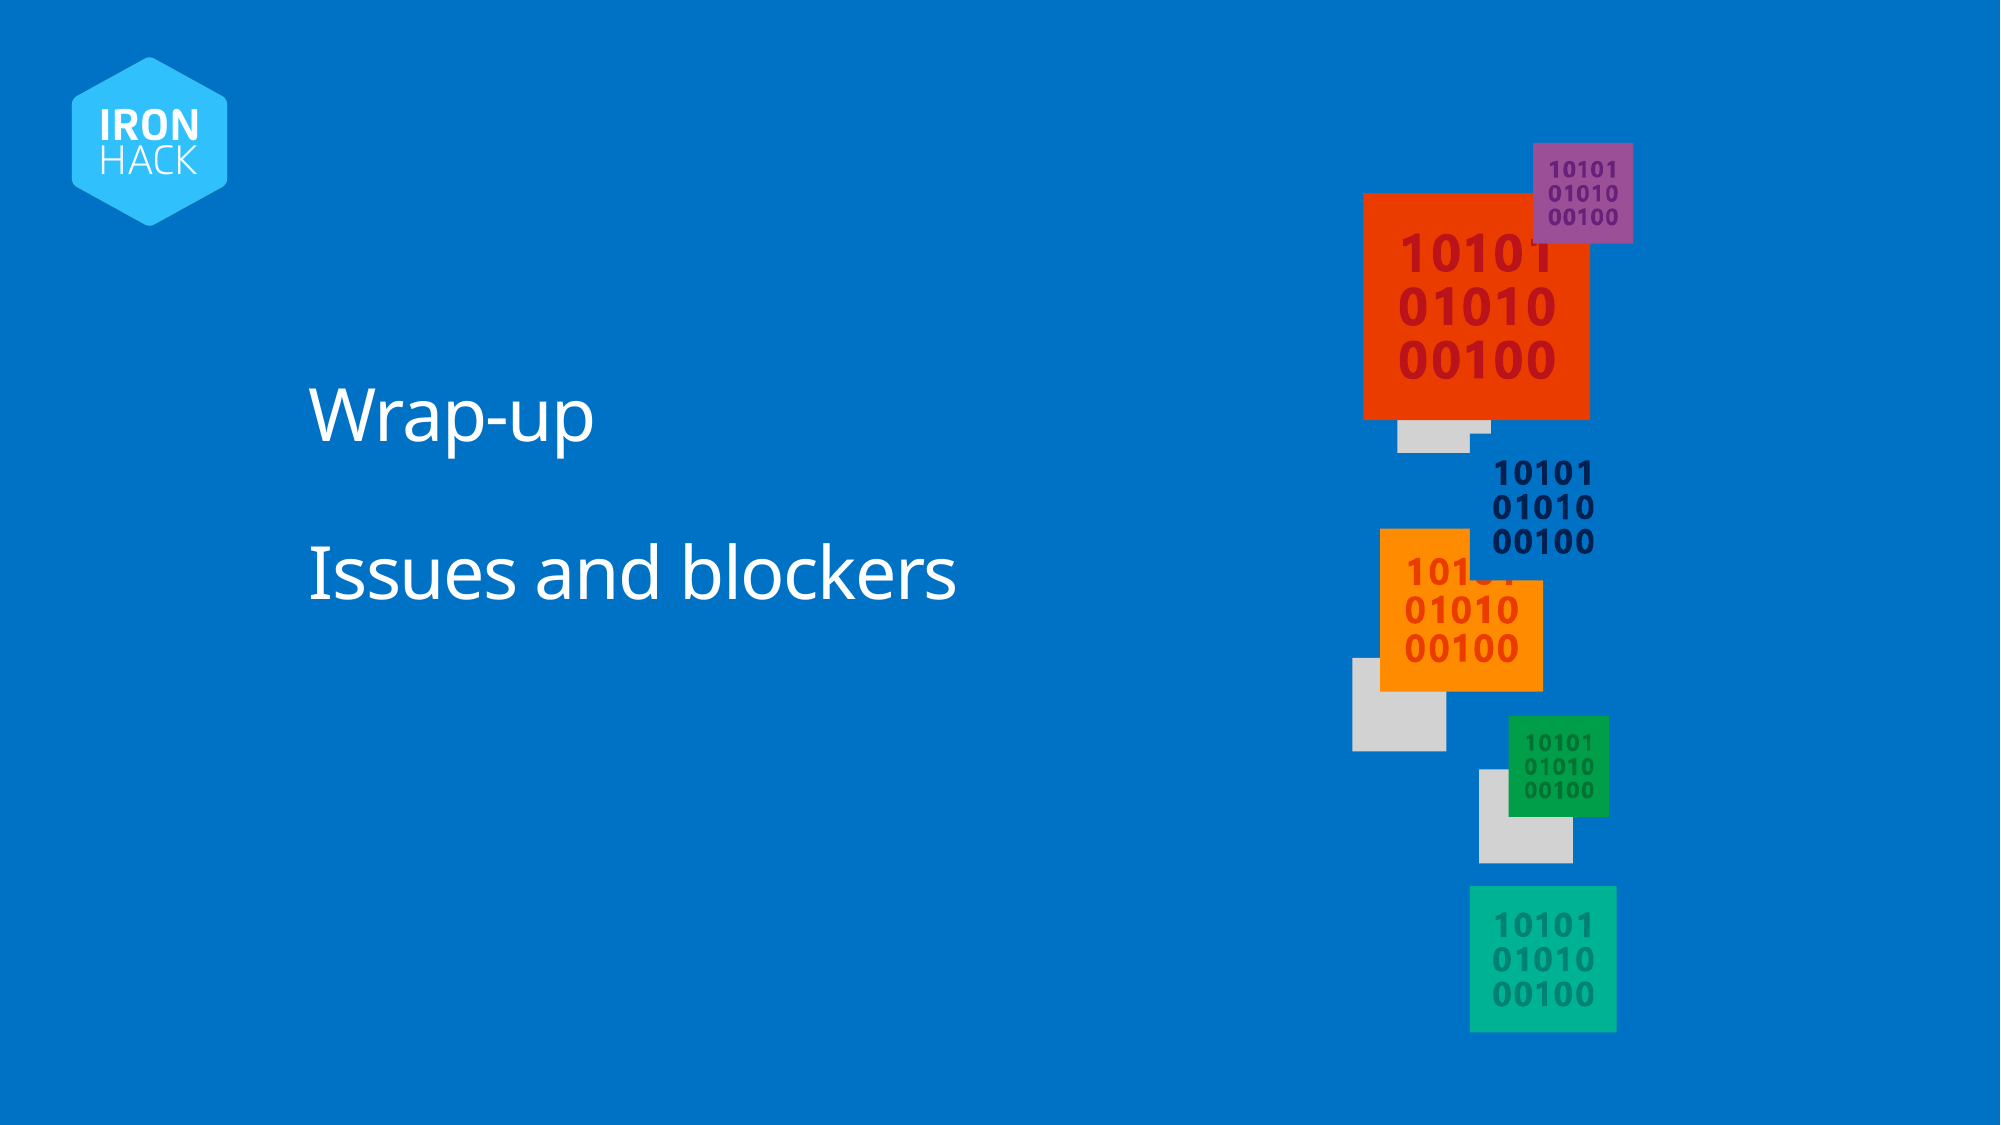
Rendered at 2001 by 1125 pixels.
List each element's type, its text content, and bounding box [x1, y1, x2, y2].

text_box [1352, 59, 1635, 1033]
title Wrap-up Issues and blockers [285, 362, 1352, 584]
picture [61, 53, 238, 230]
